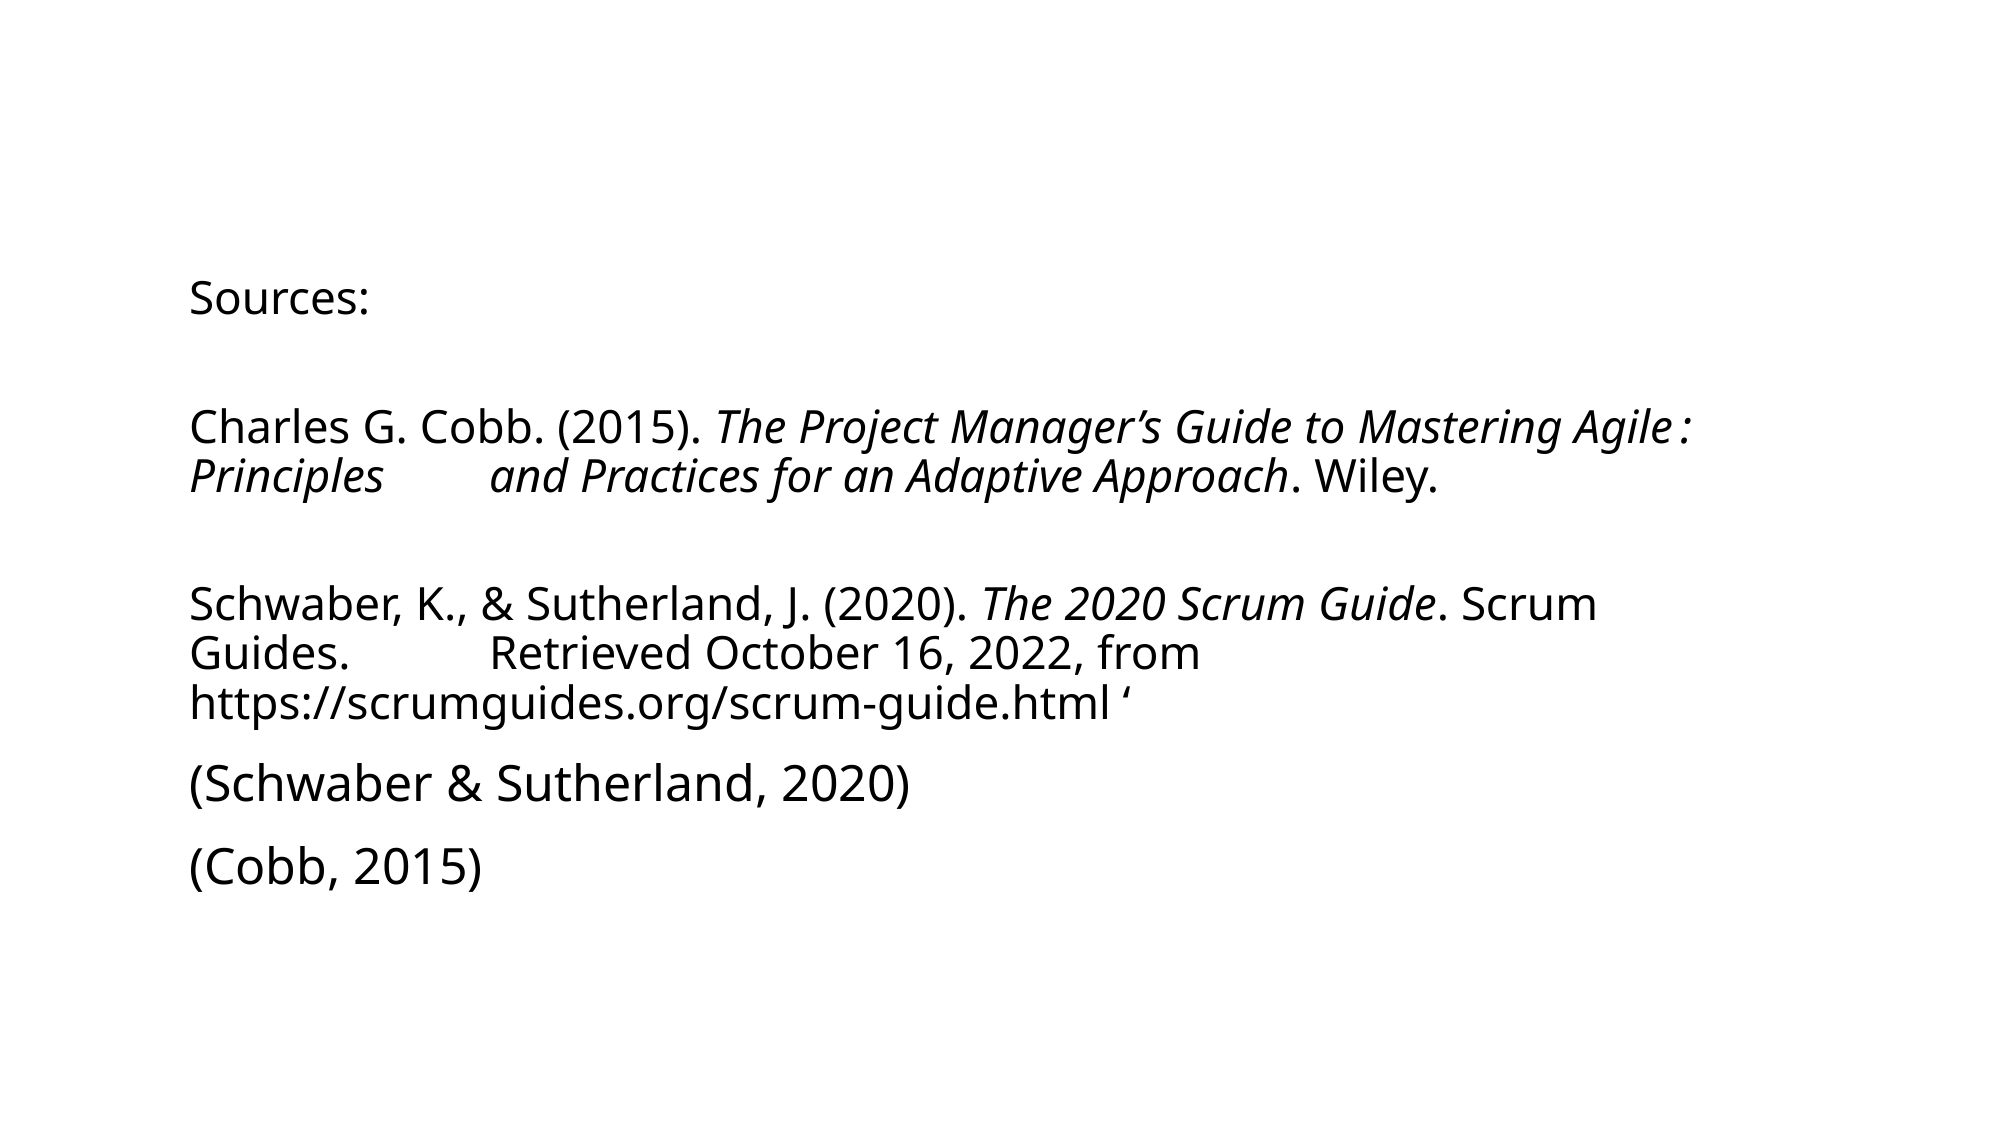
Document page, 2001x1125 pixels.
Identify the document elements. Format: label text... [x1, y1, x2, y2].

list Sources: Charles G. Cobb. (2015). The Project Manager’s Guide to Mastering Agile : Principles and Practices for an Adaptive Approach. Wiley. Schwaber, K., & Sutherland, J. (2020). The 2020 Scrum Guide. Scrum Guides. Retrieved October 16, 2022, from https://scrumguides.org/scrum-guide.html ‘ (Schwaber & Sutherland, 2020) (Cobb, 2015) [166, 268, 1762, 928]
